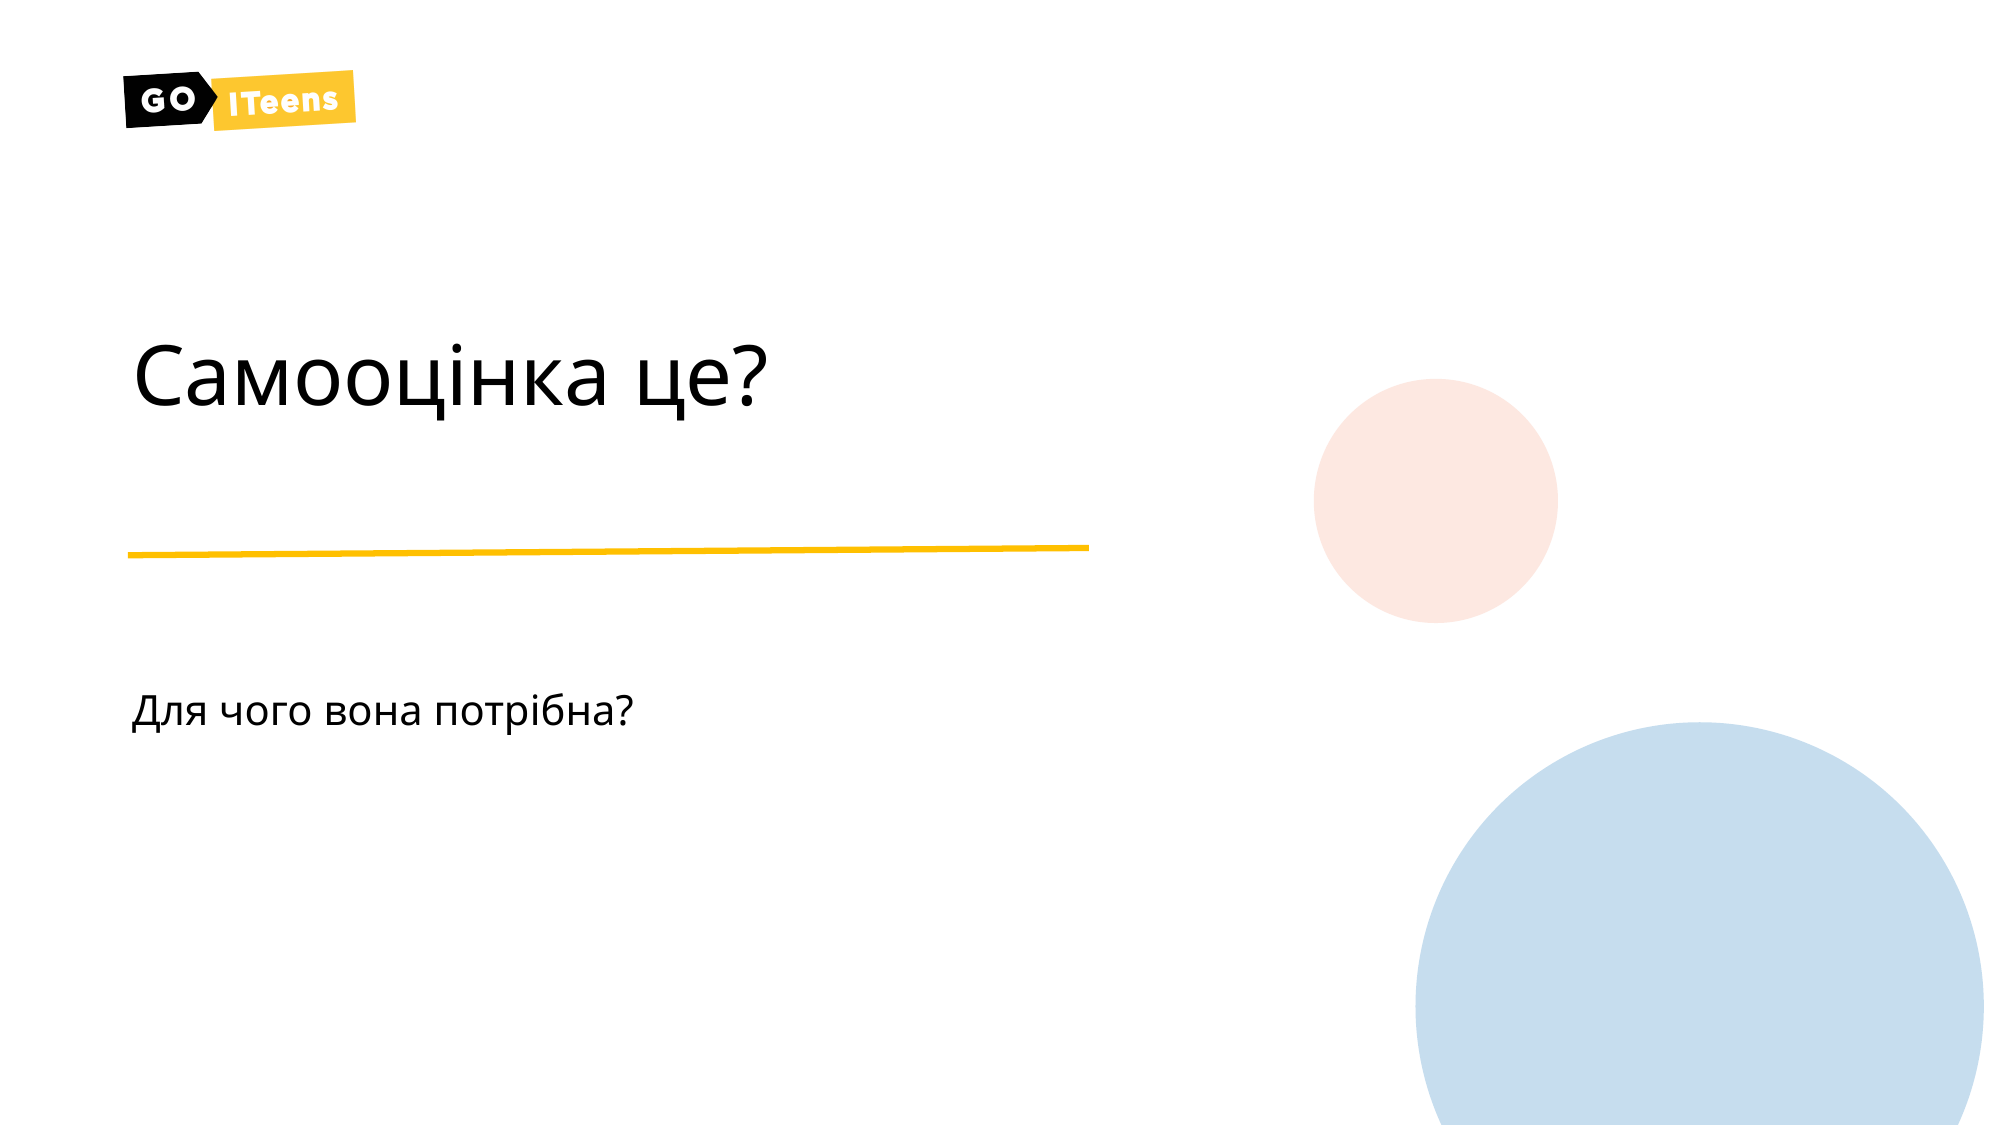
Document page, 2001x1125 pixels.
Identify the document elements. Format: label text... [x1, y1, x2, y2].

text_box [1415, 722, 1984, 1125]
text_box Самооцінка це? [117, 314, 1109, 535]
text_box [1313, 378, 1558, 624]
picture [122, 70, 356, 131]
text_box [127, 547, 1090, 556]
text_box Для чого вона потрібна? [117, 583, 1134, 759]
